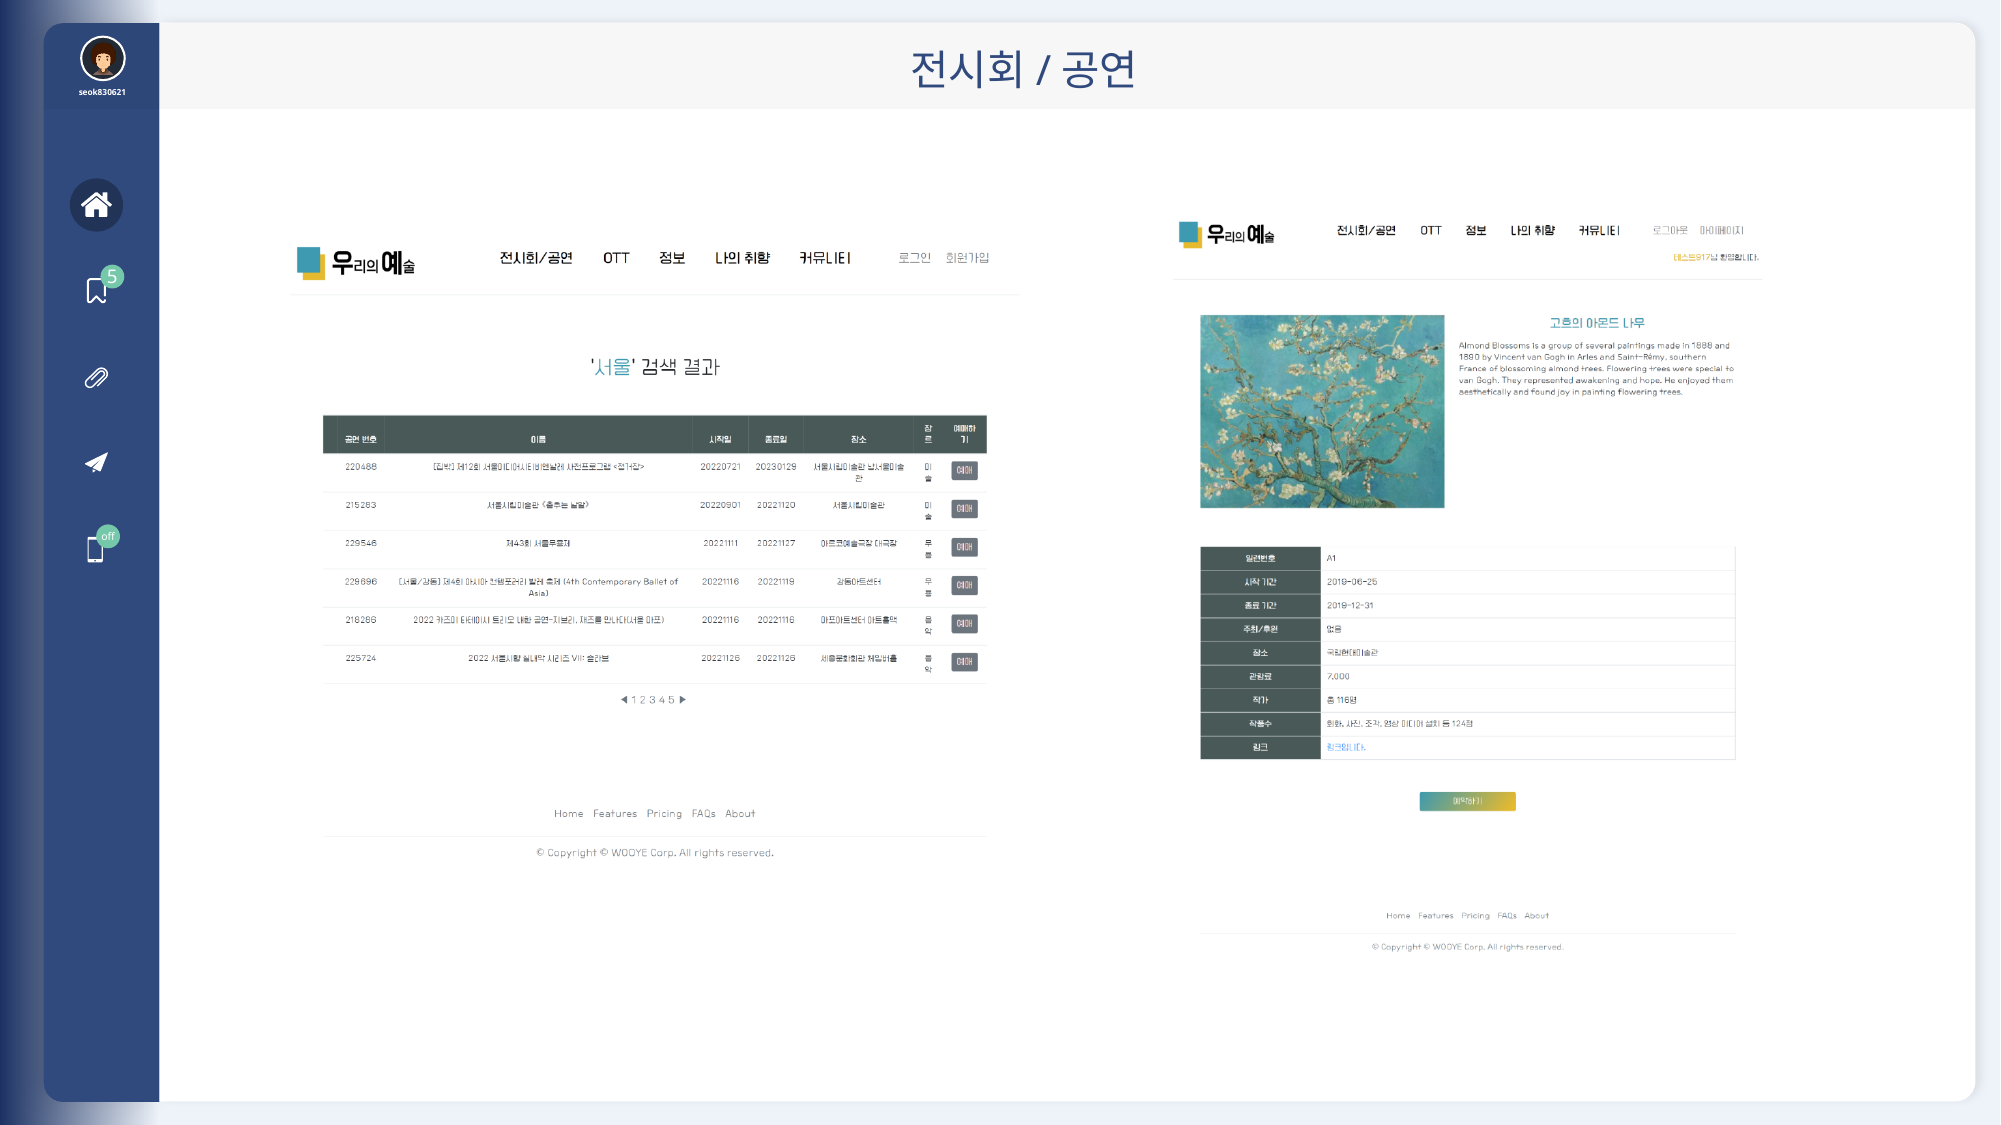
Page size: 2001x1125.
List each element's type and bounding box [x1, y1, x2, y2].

picture [230, 203, 1079, 1007]
text_box [43, 22, 1976, 1102]
picture [1125, 186, 1810, 980]
